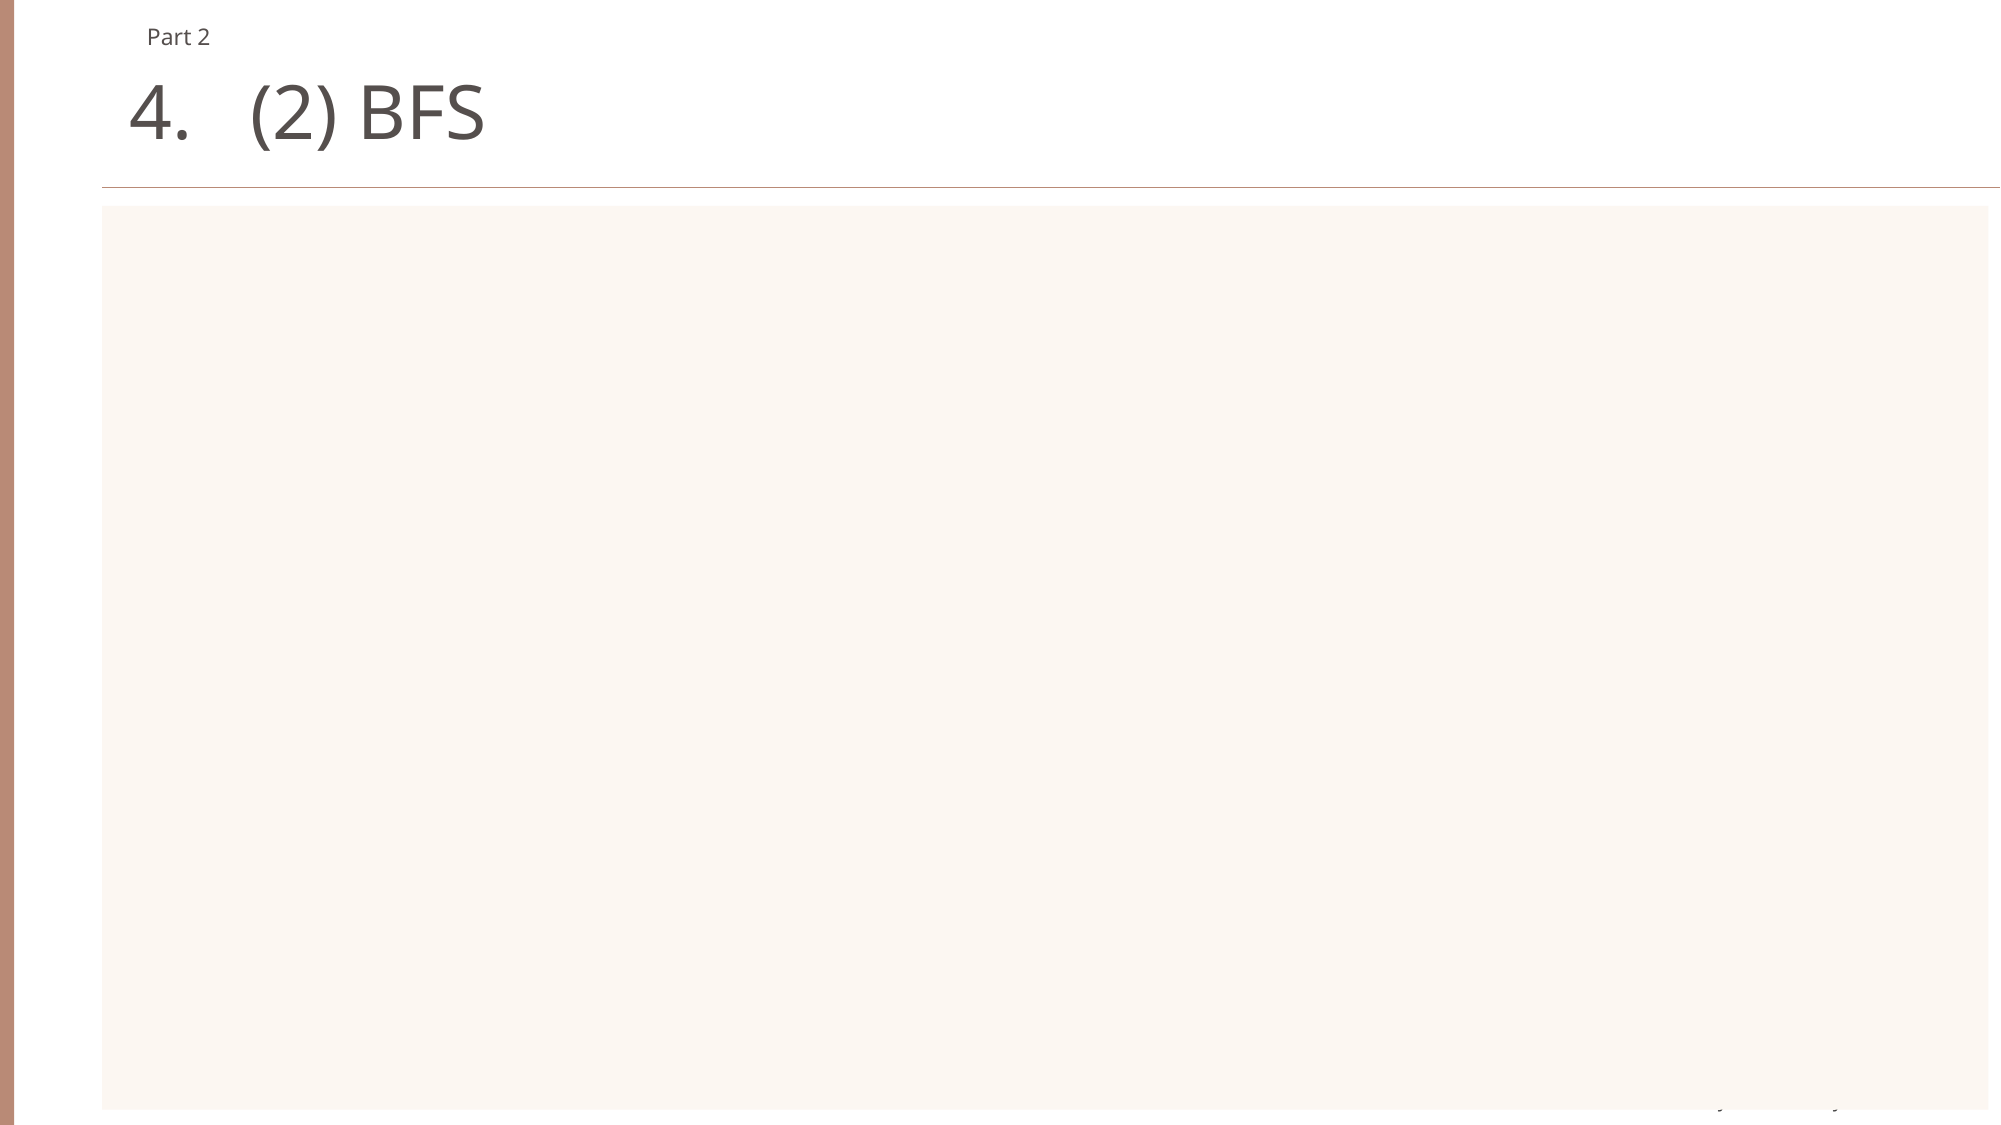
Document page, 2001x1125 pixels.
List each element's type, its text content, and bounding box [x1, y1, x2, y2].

text_box Part 2 [132, 15, 226, 58]
text_box [0, 0, 15, 1125]
text_box [101, 205, 1989, 1111]
text_box 4. (2) BFS [114, 57, 502, 163]
